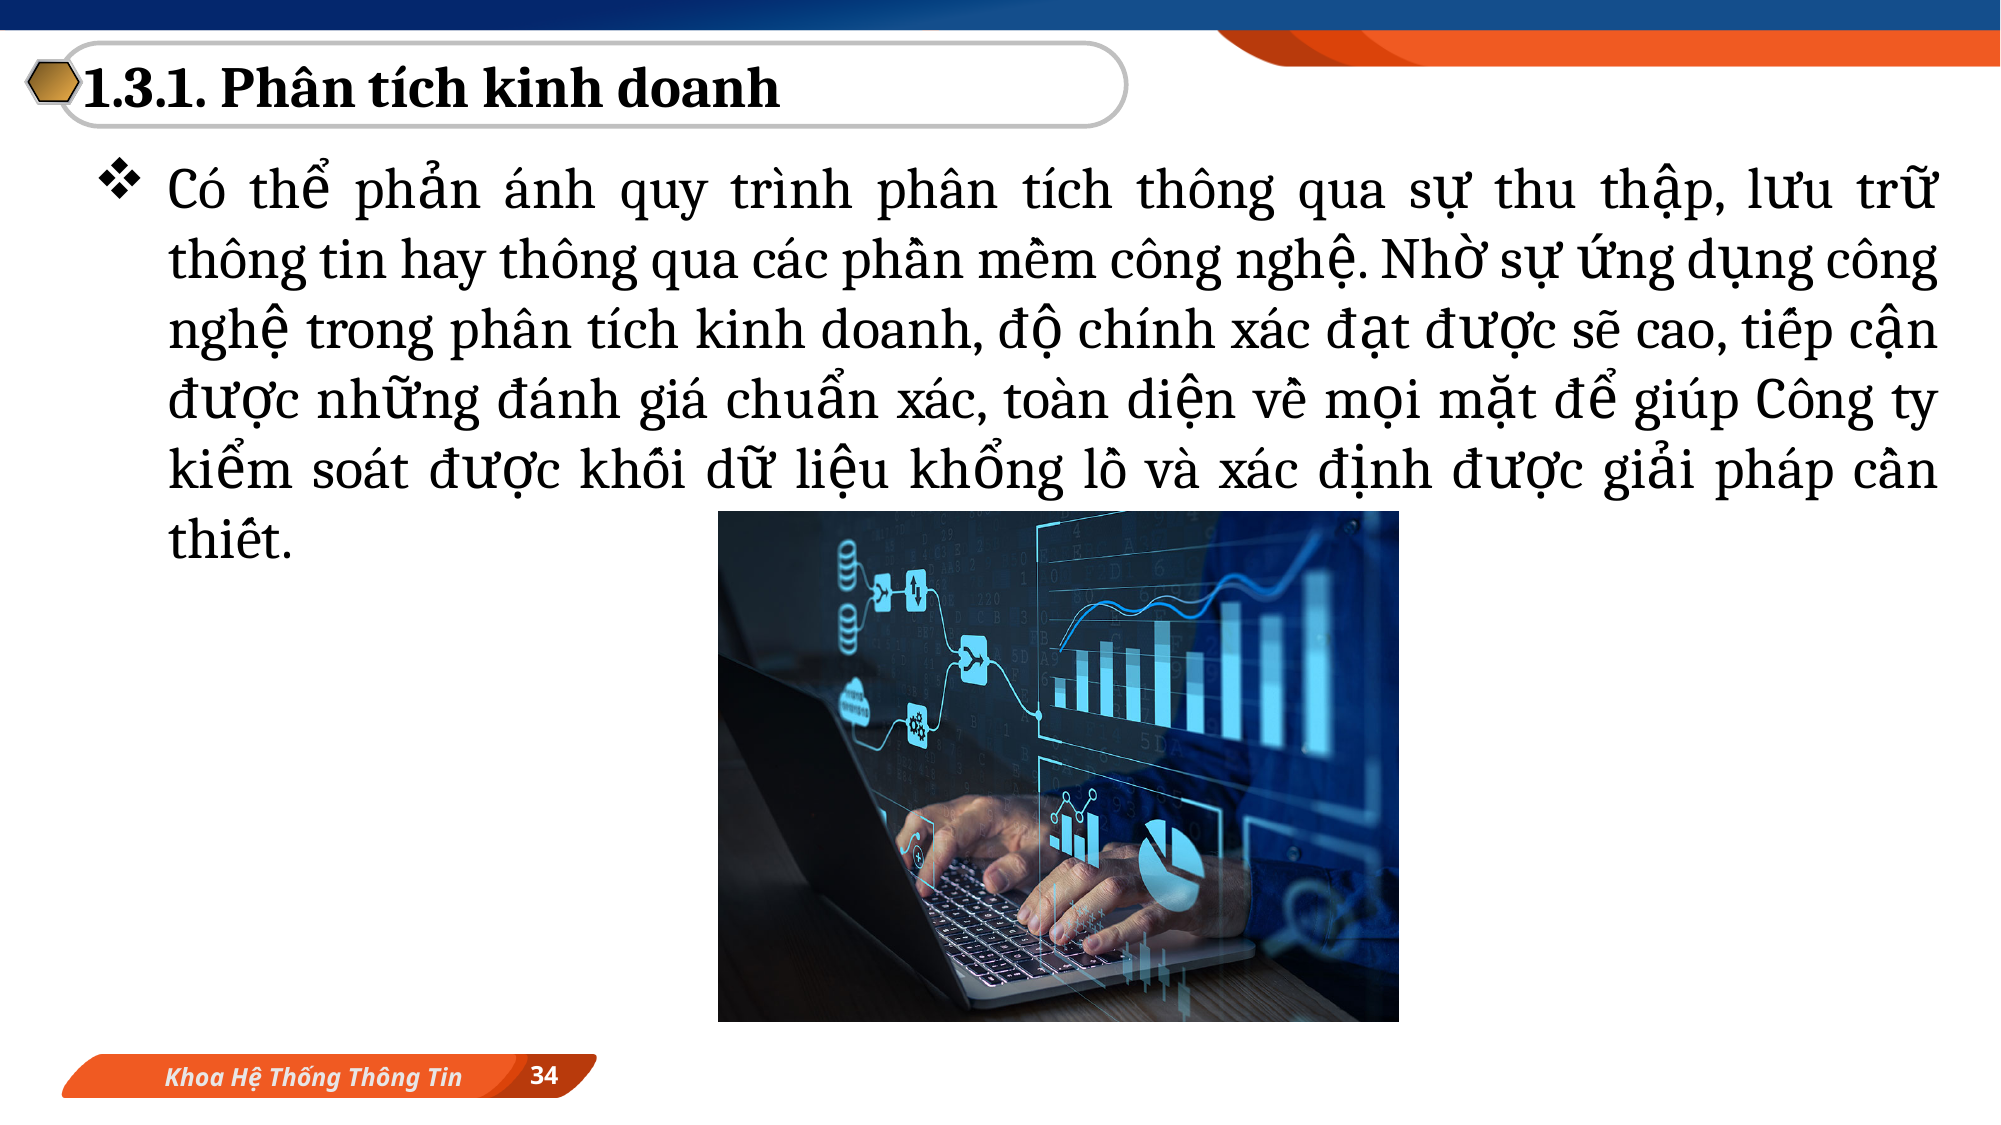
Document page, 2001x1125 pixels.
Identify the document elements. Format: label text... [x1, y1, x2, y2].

slide_number 34 [508, 1046, 574, 1106]
text_box Có thể phản ánh quy trình phân tích thông qua sự thu thập, lưu trữ thông tin hay thông qua các phần mềm công nghệ. Nhờ sự ứng dụng công nghệ trong phân tích kinh doanh, độ chính xác đạt được sẽ cao, tiếp cận được những đánh giá chuẩn xác, toàn diện về mọi mặt để giúp Công ty kiểm soát được khối dữ liệu khổng lồ và xác định được giải pháp cần thiết. [78, 143, 1954, 1005]
picture [718, 510, 1399, 1022]
picture [34, 1017, 624, 1125]
footer Khoa Hệ Thống Thông Tin [119, 1054, 508, 1098]
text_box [24, 42, 1127, 127]
picture [0, 0, 2001, 71]
